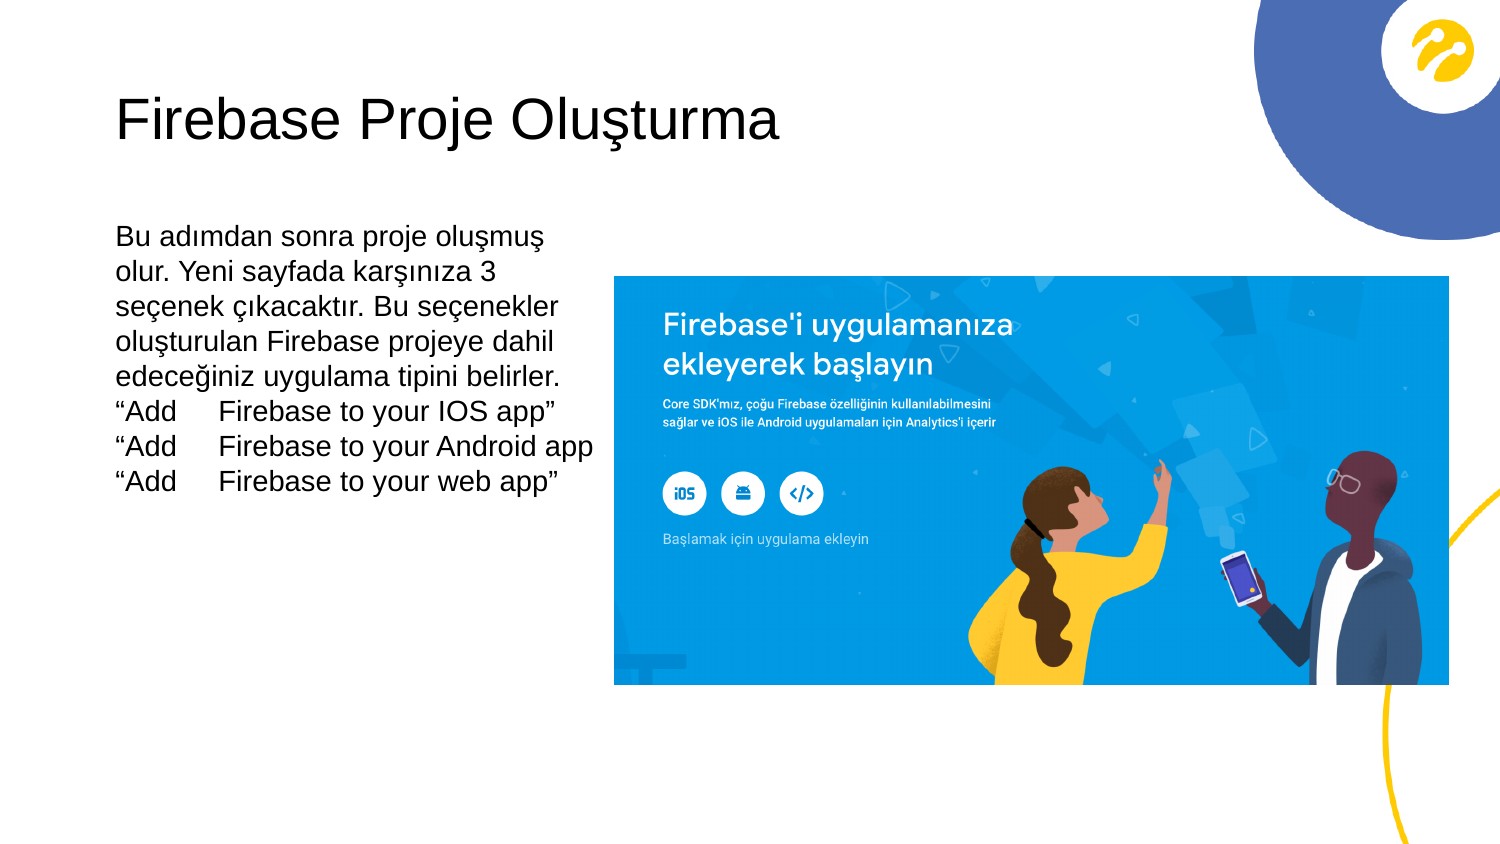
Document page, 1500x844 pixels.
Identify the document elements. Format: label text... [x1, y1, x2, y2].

text_box Bu adımdan sonra proje oluşmuş olur. Yeni sayfada karşınıza 3 seçenek çıkacaktır. Bu seçenekler oluşturulan Firebase projeye dahil edeceğiniz uygulama tipini belirler. “Add Firebase to your IOS app” “Add Firebase to your Android app “Add Firebase to your web app” [100, 209, 615, 505]
picture [0, 0, 1500, 844]
title Firebase Proje Oluşturma [100, 65, 1393, 160]
